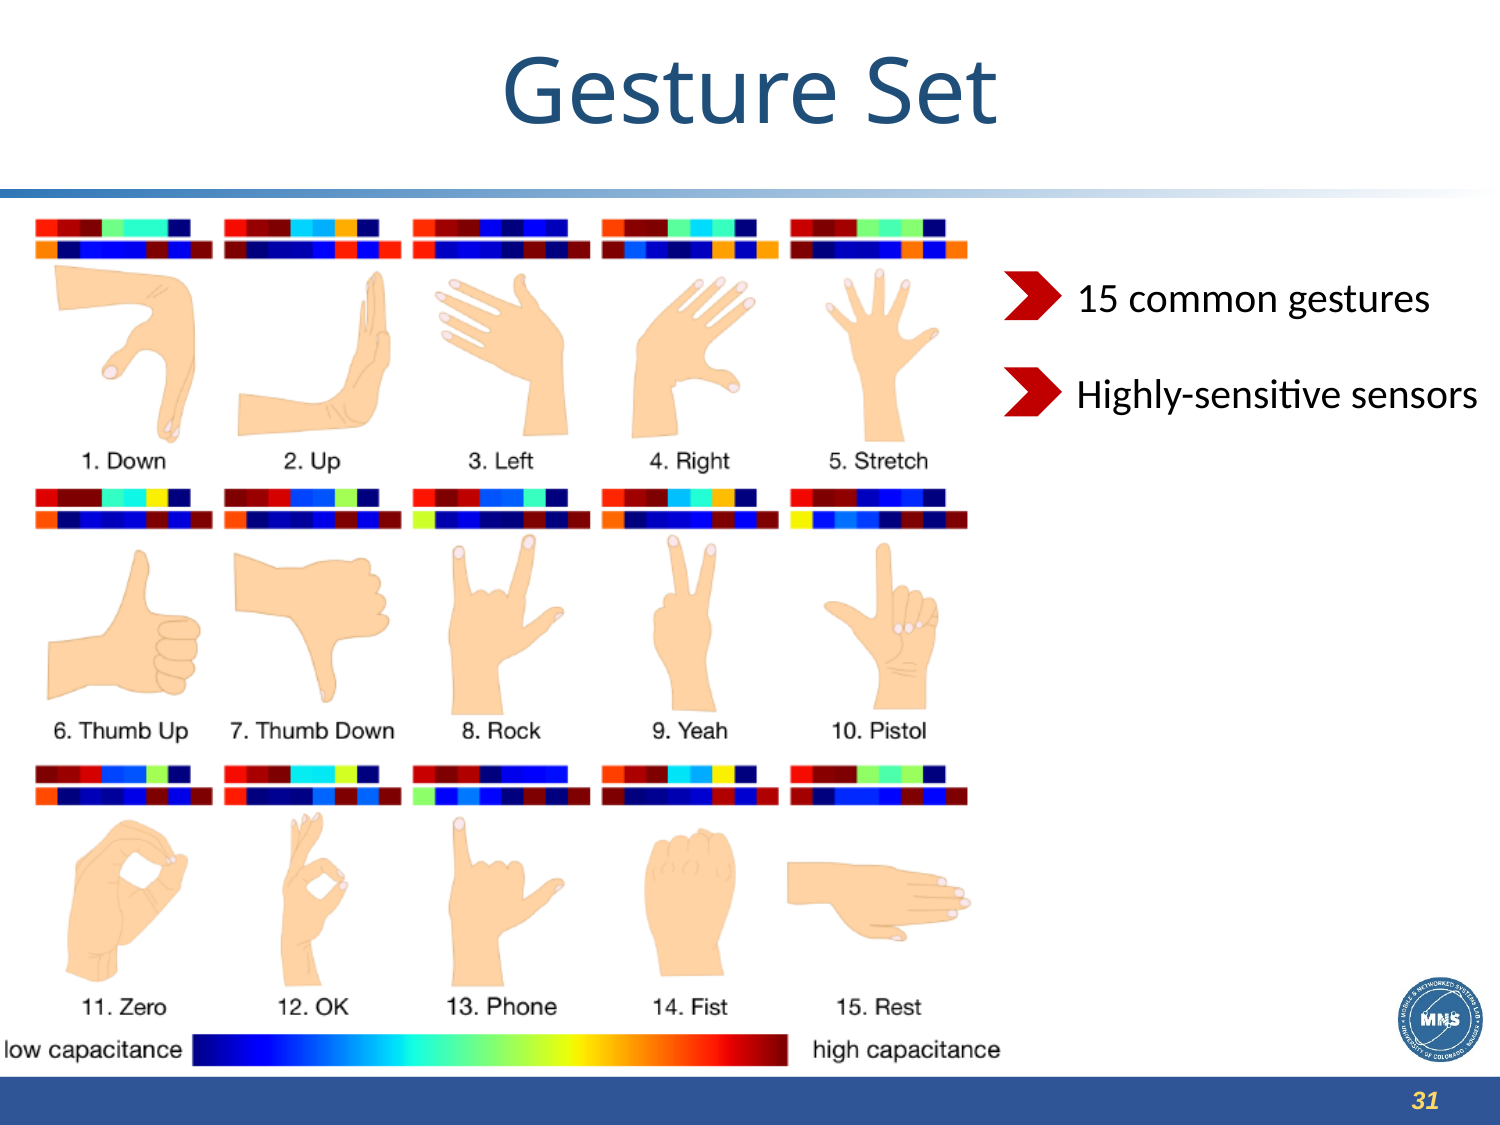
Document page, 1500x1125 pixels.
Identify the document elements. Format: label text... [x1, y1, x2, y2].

title Gesture Set [0, 0, 1500, 188]
text_box [1012, 270, 1064, 322]
picture [1396, 975, 1485, 1064]
text_box Highly-sensitive sensors [1060, 357, 1500, 425]
text_box [1012, 366, 1064, 418]
text_box 15 common gestures [1060, 261, 1500, 329]
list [5, 199, 1012, 1076]
